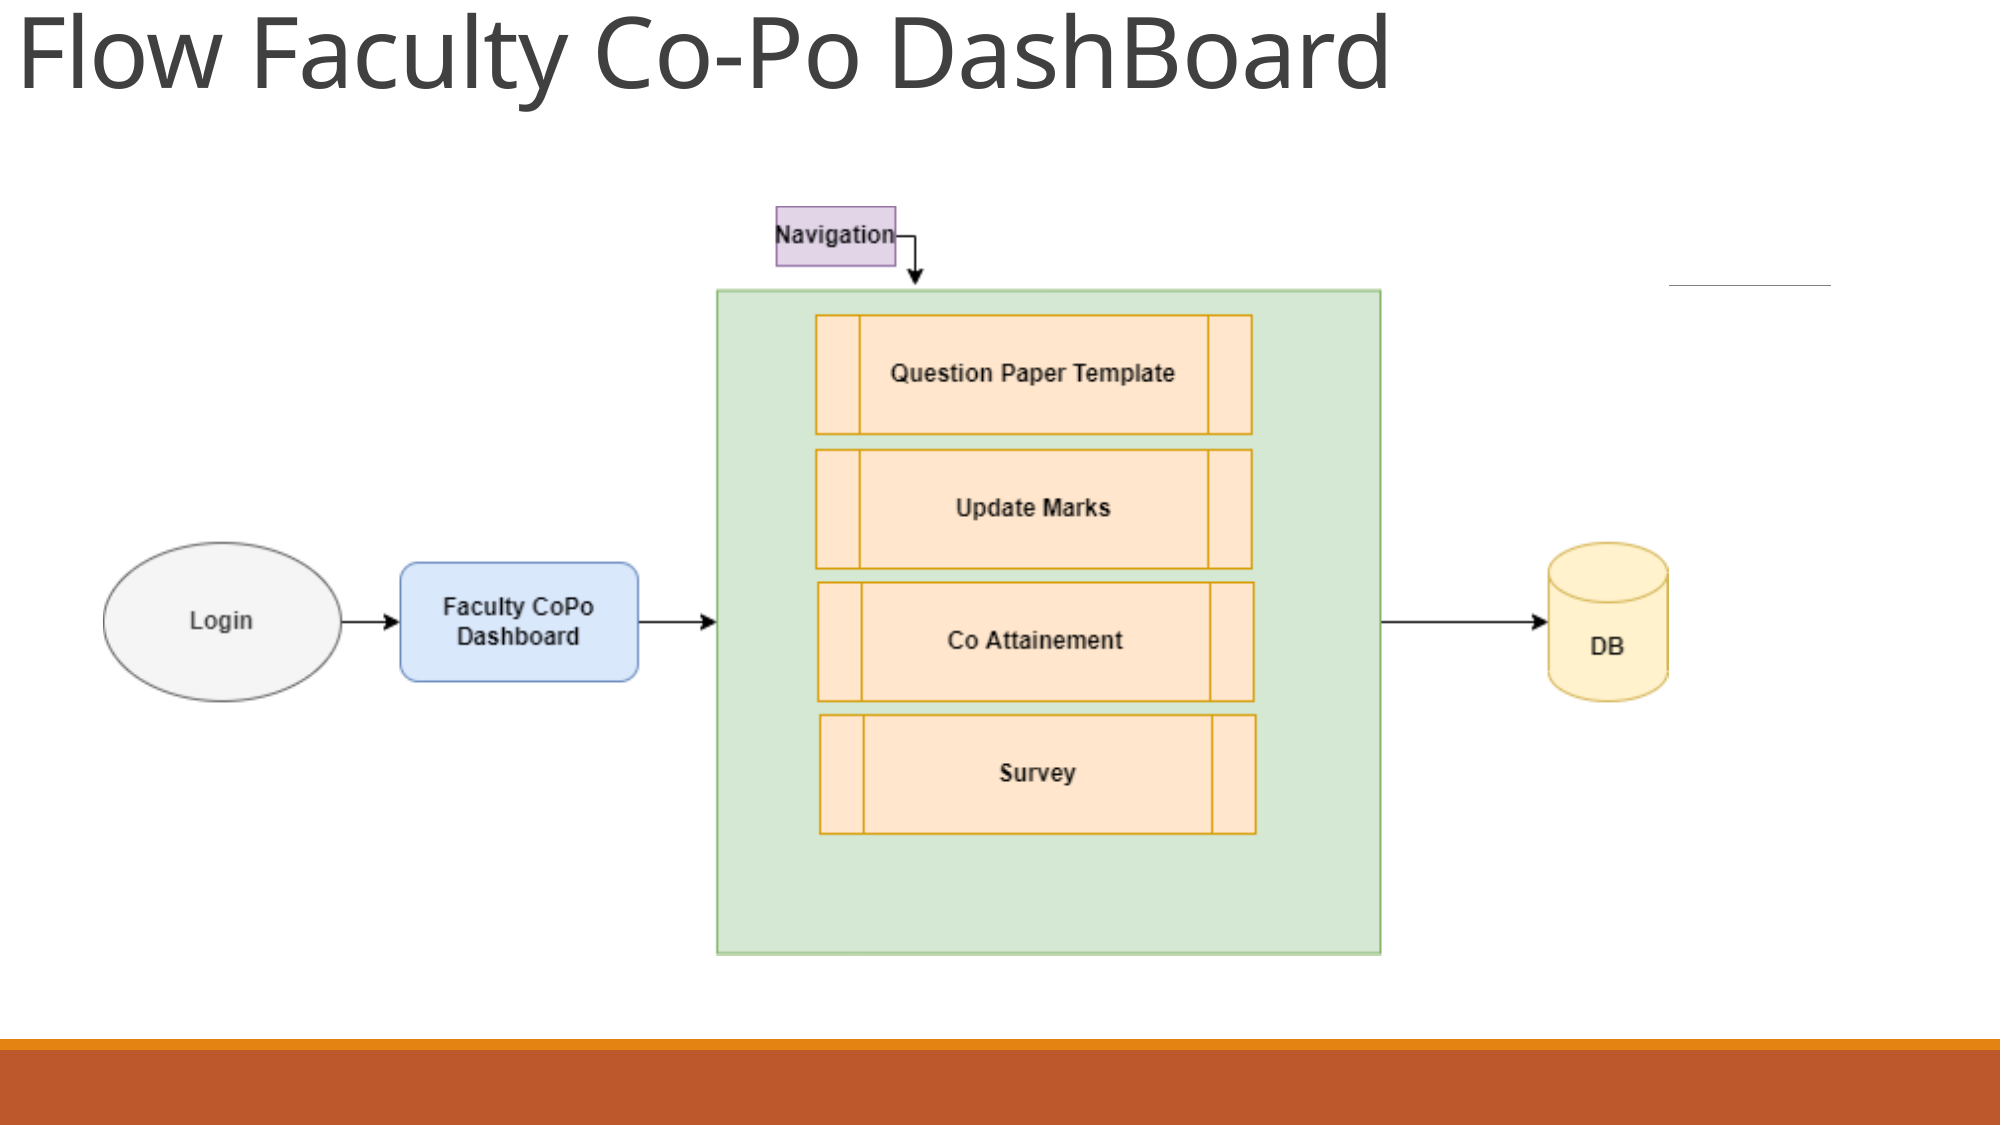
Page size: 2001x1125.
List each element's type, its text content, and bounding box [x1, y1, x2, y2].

title Flow Faculty Co-Po DashBoard [0, 0, 1650, 117]
picture [103, 205, 1669, 957]
